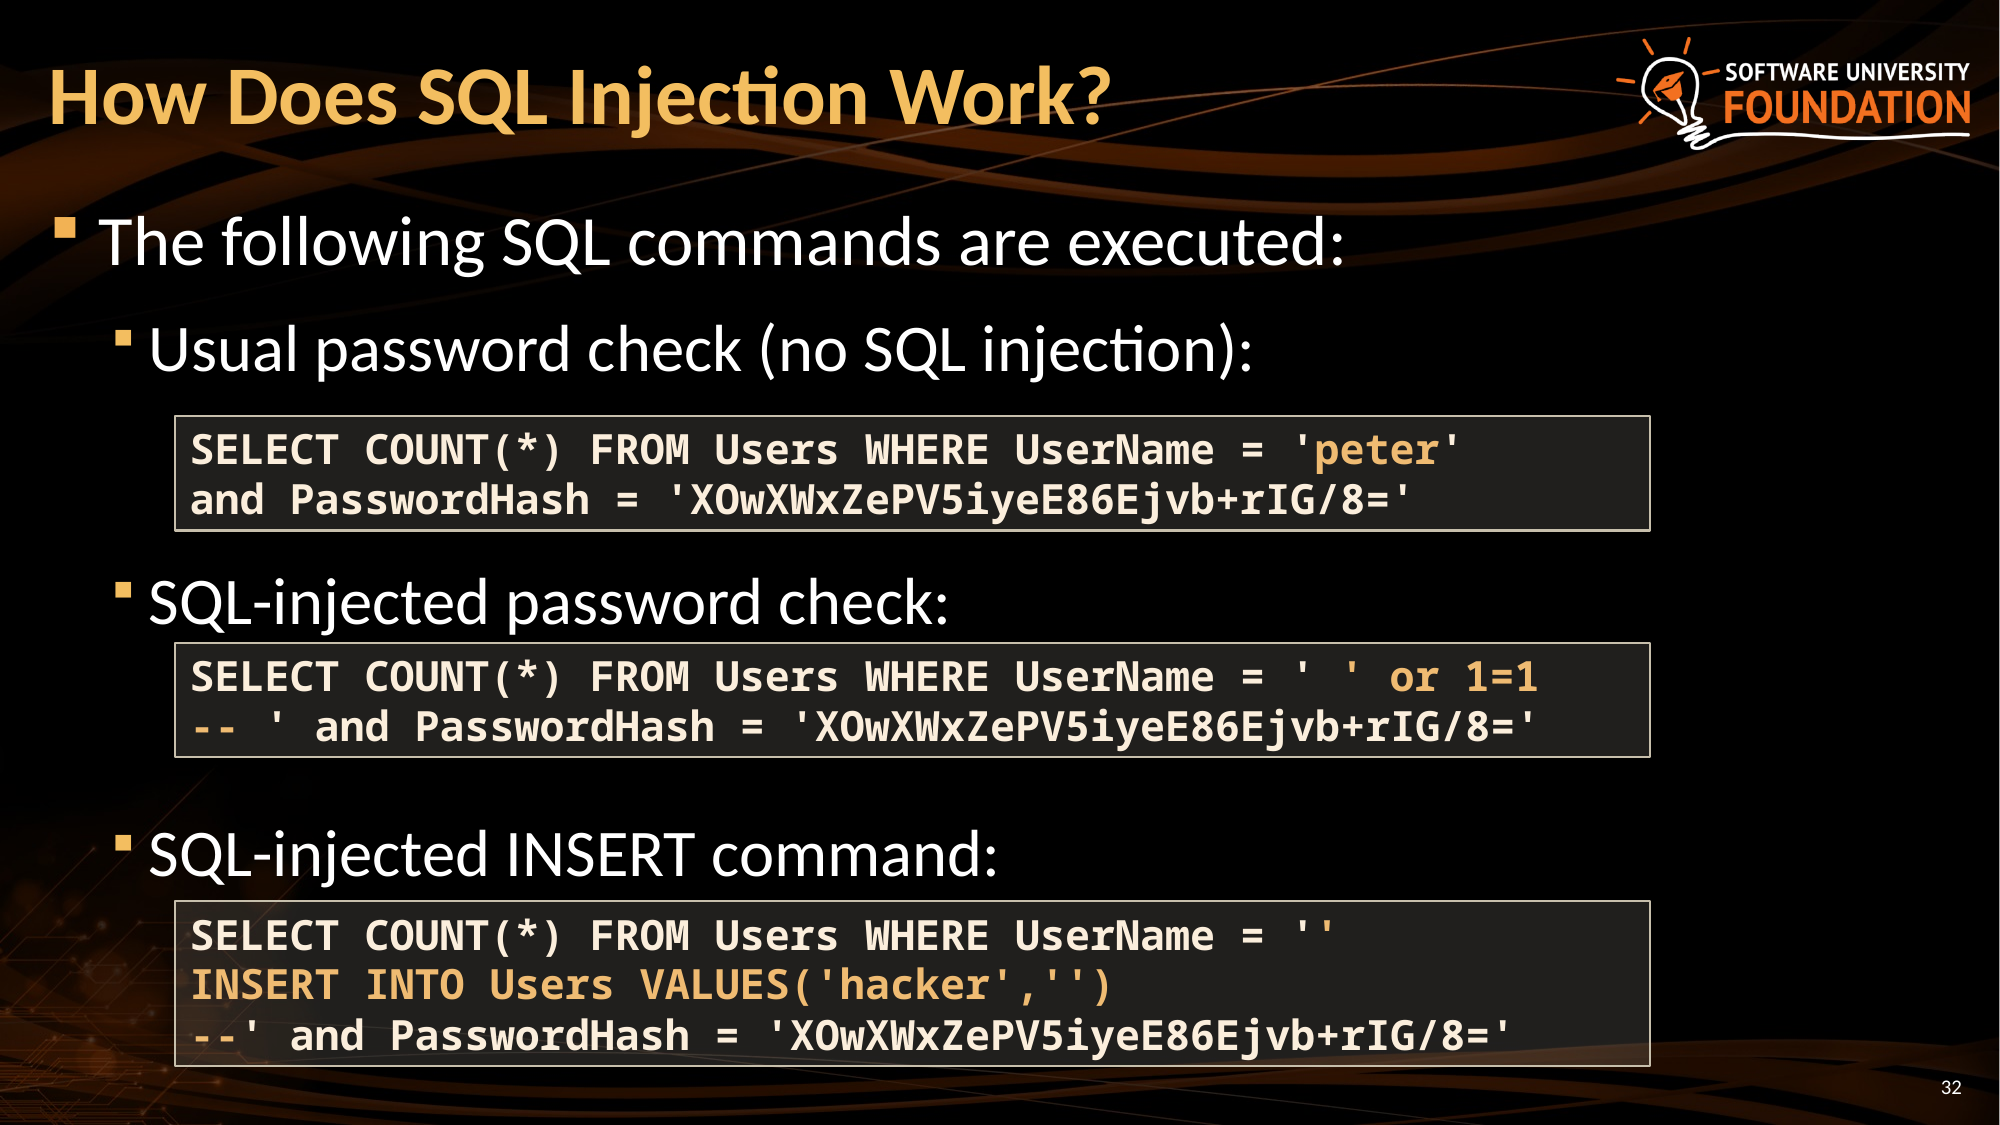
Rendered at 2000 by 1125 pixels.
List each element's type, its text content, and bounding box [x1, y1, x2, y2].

text_box SELECT COUNT(*) FROM Users WHERE UserName = '' INSERT INTO Users VALUES('hacker','') --' and PasswordHash = 'XOwXWxZePV5iyeE86Ejvb+rIG/8=' [174, 900, 1650, 1066]
picture [0, 0, 2000, 1125]
text_box SELECT COUNT(*) FROM Users WHERE UserName = ' ' or 1=1 -- ' and PasswordHash = 'XOwXWxZePV5iyeE86Ejvb+rIG/8=' [174, 642, 1650, 758]
list The following SQL commands are executed: Usual password check (no SQL injection): SQL-injected password check: SQL-injected INSERT command: [31, 188, 1968, 1103]
text_box SELECT COUNT(*) FROM Users WHERE UserName = 'peter' and PasswordHash = 'XOwXWxZePV5iyeE86Ejvb+rIG/8=' [174, 415, 1650, 531]
title How Does SQL Injection Work? [30, 6, 1602, 189]
